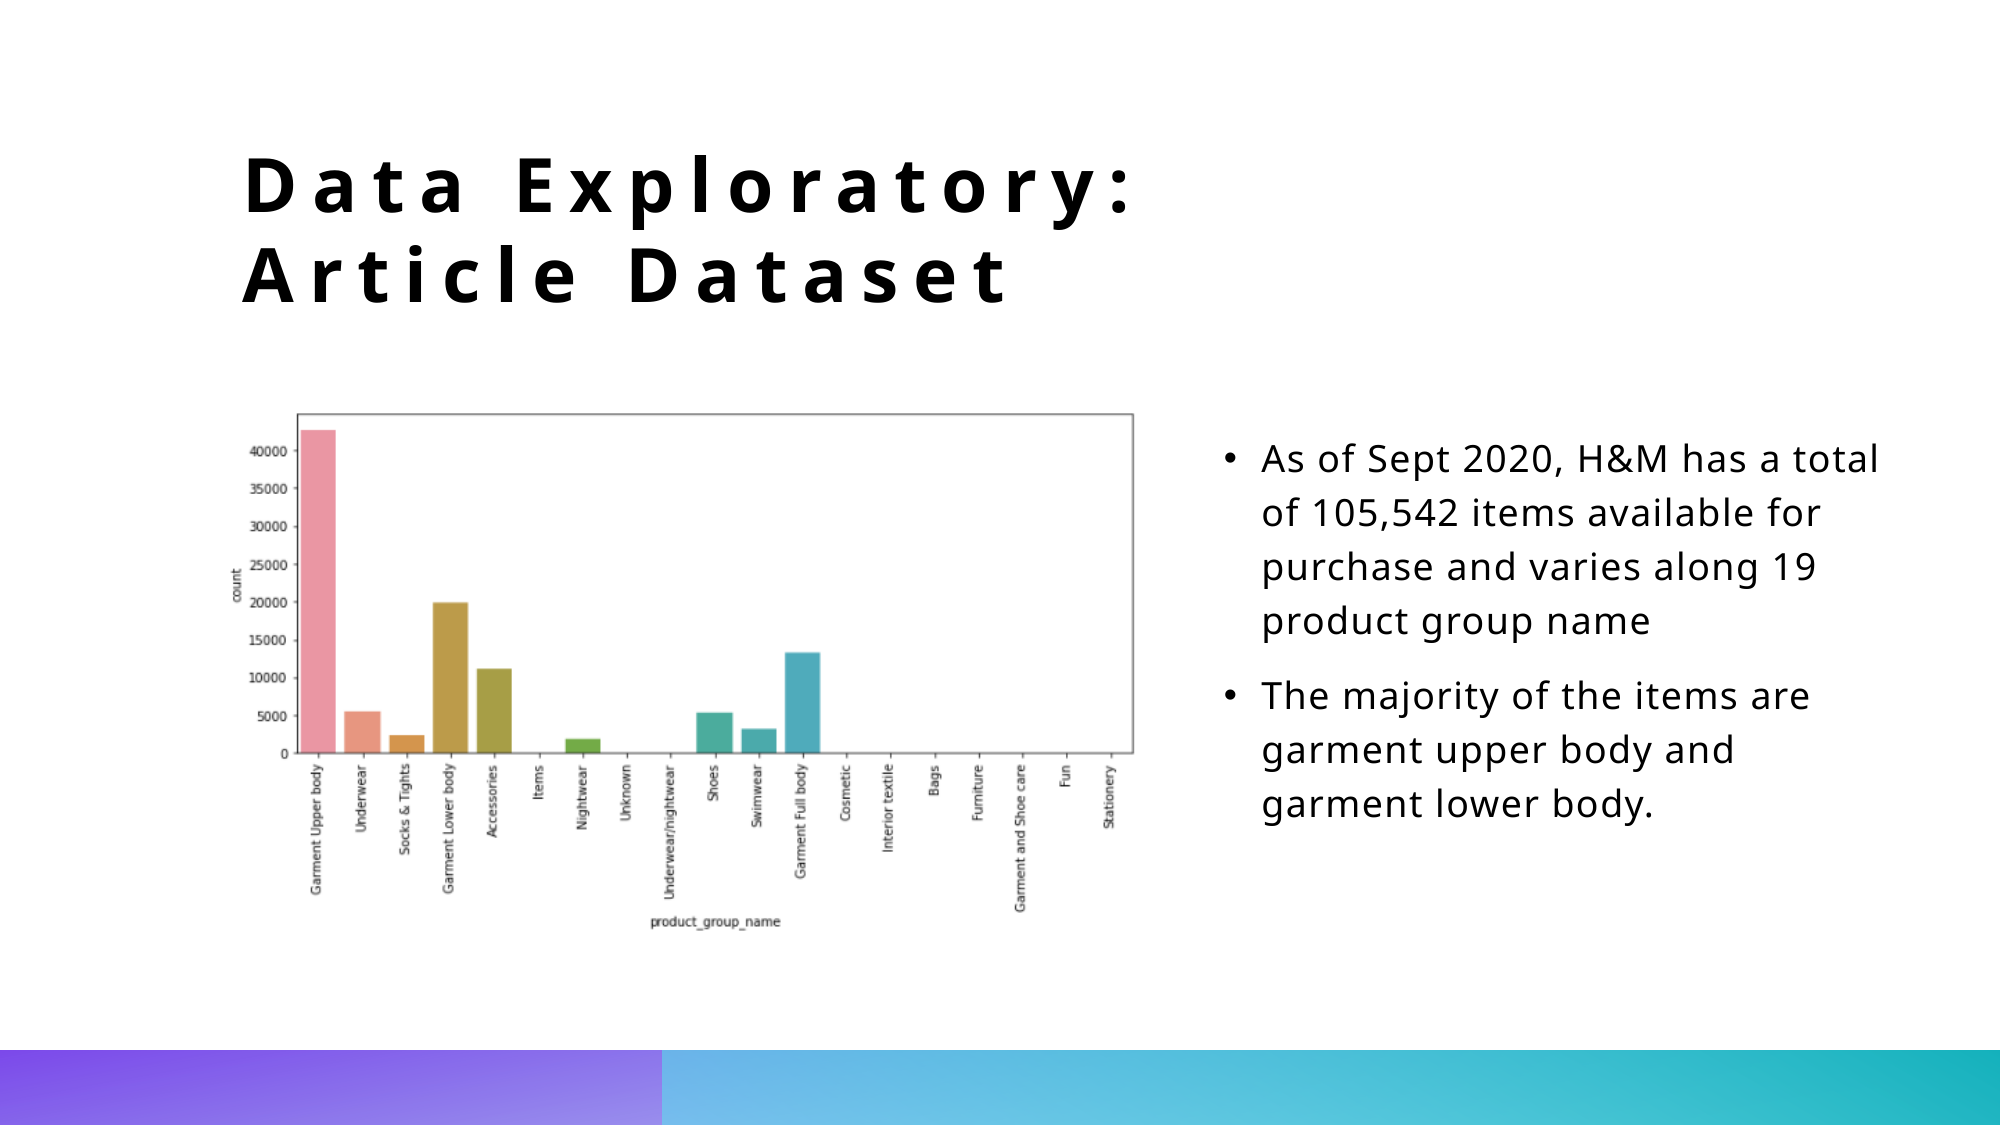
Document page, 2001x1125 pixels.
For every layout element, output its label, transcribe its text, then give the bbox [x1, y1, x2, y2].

text_box As of Sept 2020, H&M has a total of 105,542 items available for purchase and varies along 19 product group name The majority of the items are garment upper body and garment lower body. [1205, 408, 1905, 828]
title Data Exploratory: Article Dataset [225, 130, 1905, 333]
picture [224, 408, 1162, 935]
